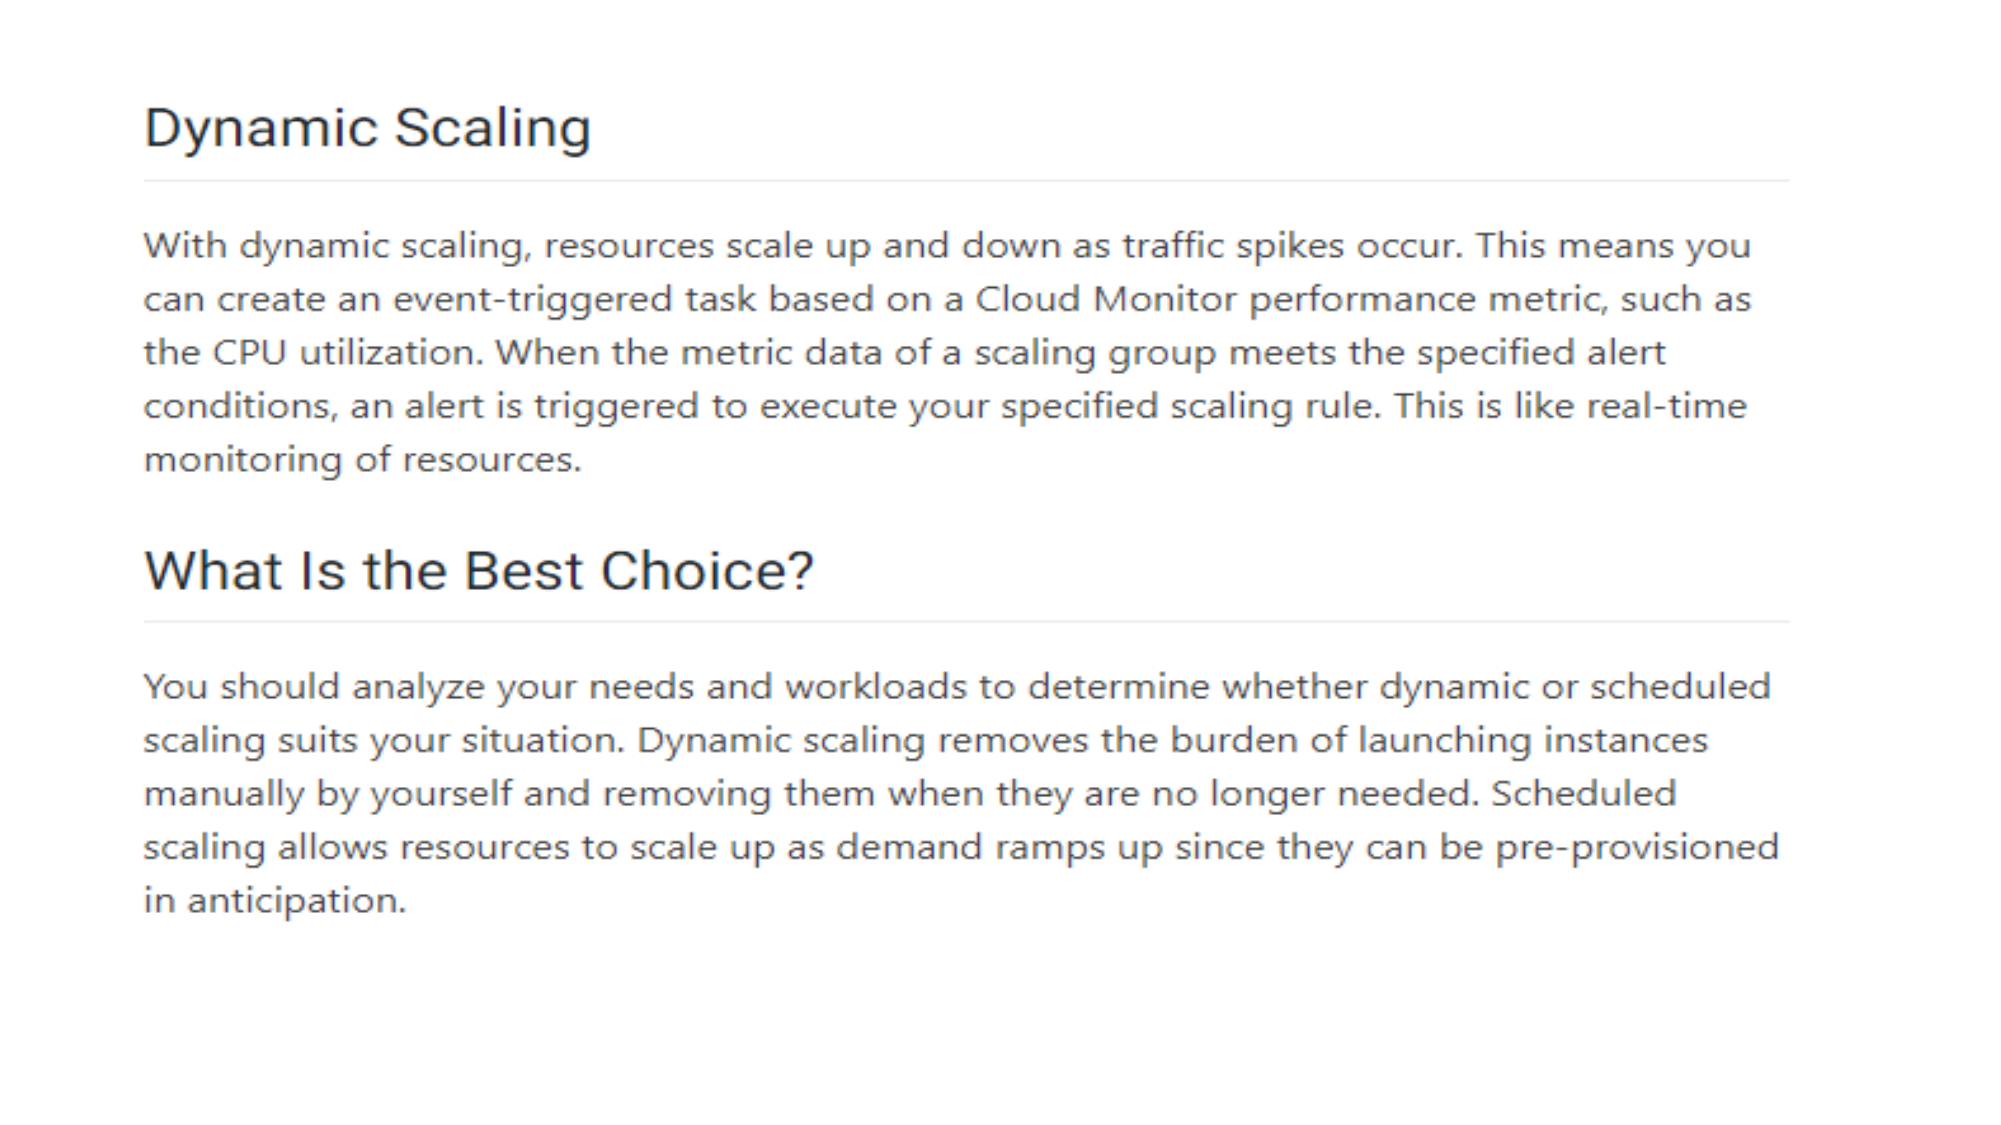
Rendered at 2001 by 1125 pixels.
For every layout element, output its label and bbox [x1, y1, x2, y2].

picture [112, 62, 1882, 962]
